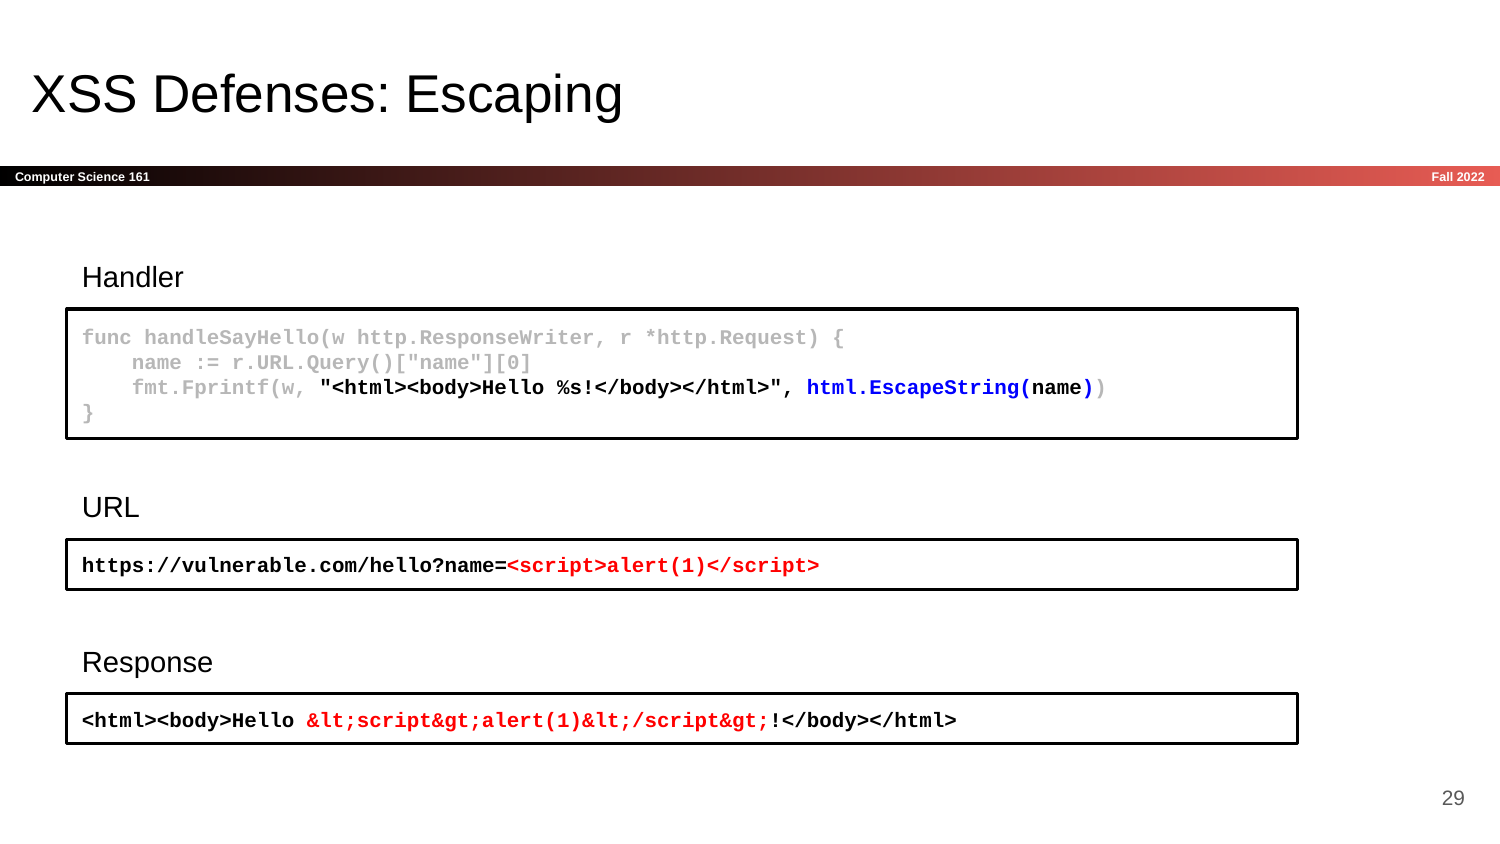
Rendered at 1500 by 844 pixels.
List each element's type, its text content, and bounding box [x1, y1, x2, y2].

title XSS Defenses: Escaping [16, 44, 1415, 139]
text_box Handler [66, 243, 225, 309]
slide_number ‹#› [1389, 764, 1480, 830]
text_box https://vulnerable.com/hello?name=<script>alert(1)</script> [66, 539, 1298, 590]
text_box <html><body>Hello &lt;script&gt;alert(1)&lt;/script&gt;!</body></html> [66, 693, 1298, 744]
text_box func handleSayHello(w http.ResponseWriter, r *http.Request) { name := r.URL.Query()["name"][0] fmt.Fprintf(w, "<html><body>Hello %s!</body></html>", html.EscapeString(name)) } [66, 309, 1298, 439]
text_box URL [66, 473, 225, 539]
text_box Response [66, 627, 248, 693]
